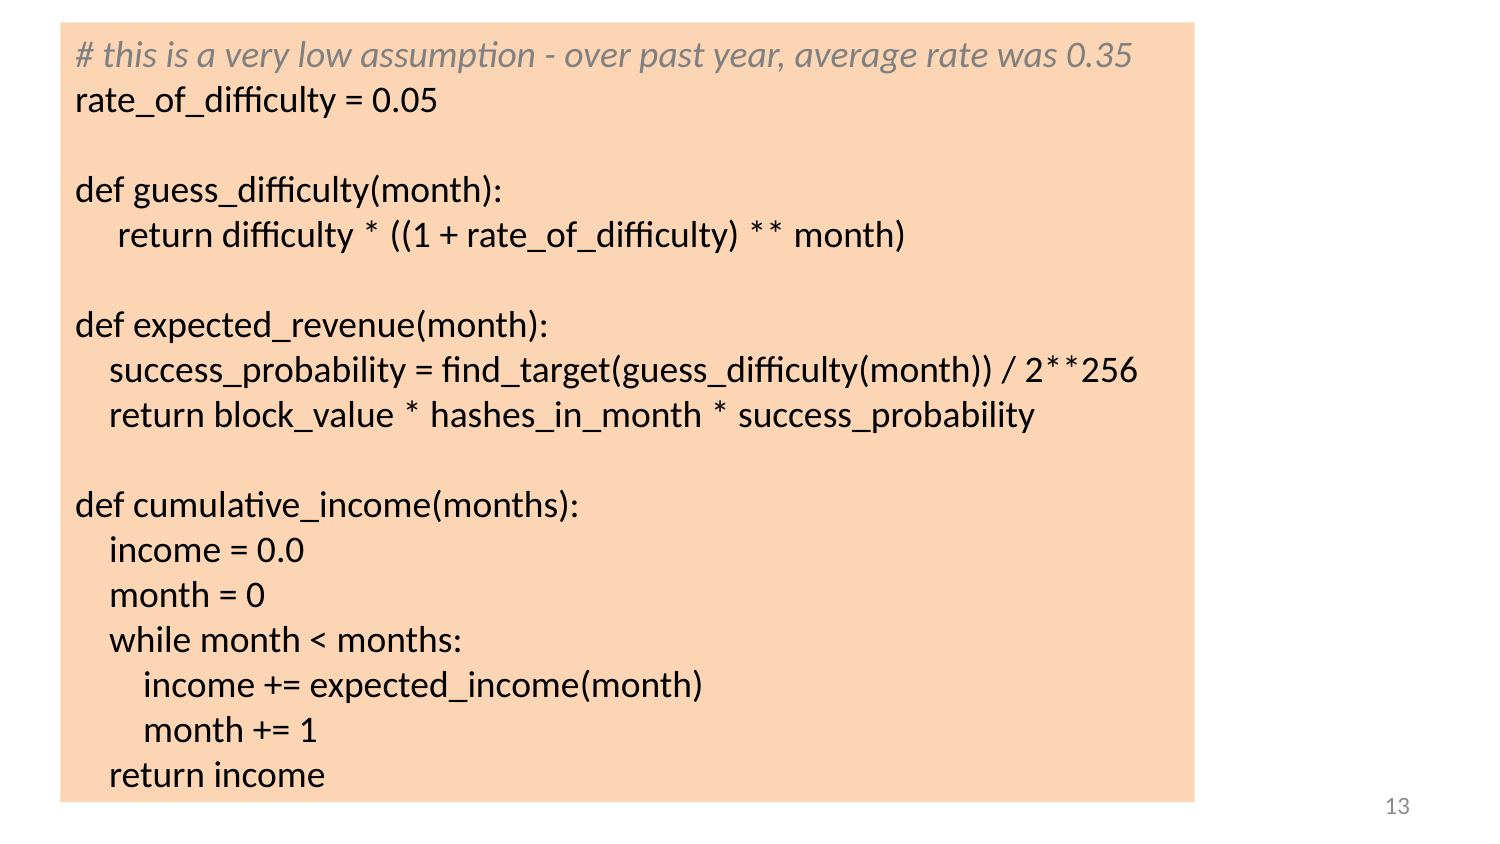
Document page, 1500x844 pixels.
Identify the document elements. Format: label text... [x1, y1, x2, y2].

text_box # this is a very low assumption - over past year, average rate was 0.35 rate_of_difficulty = 0.05 def guess_difficulty(month): return difficulty * ((1 + rate_of_difficulty) ** month) def expected_revenue(month): success_probability = find_target(guess_difficulty(month)) / 2**256 return block_value * hashes_in_month * success_probability def cumulative_income(months): income = 0.0 month = 0 while month < months: income += expected_income(month) month += 1 return income [60, 22, 1195, 803]
slide_number 12 [1074, 782, 1425, 827]
